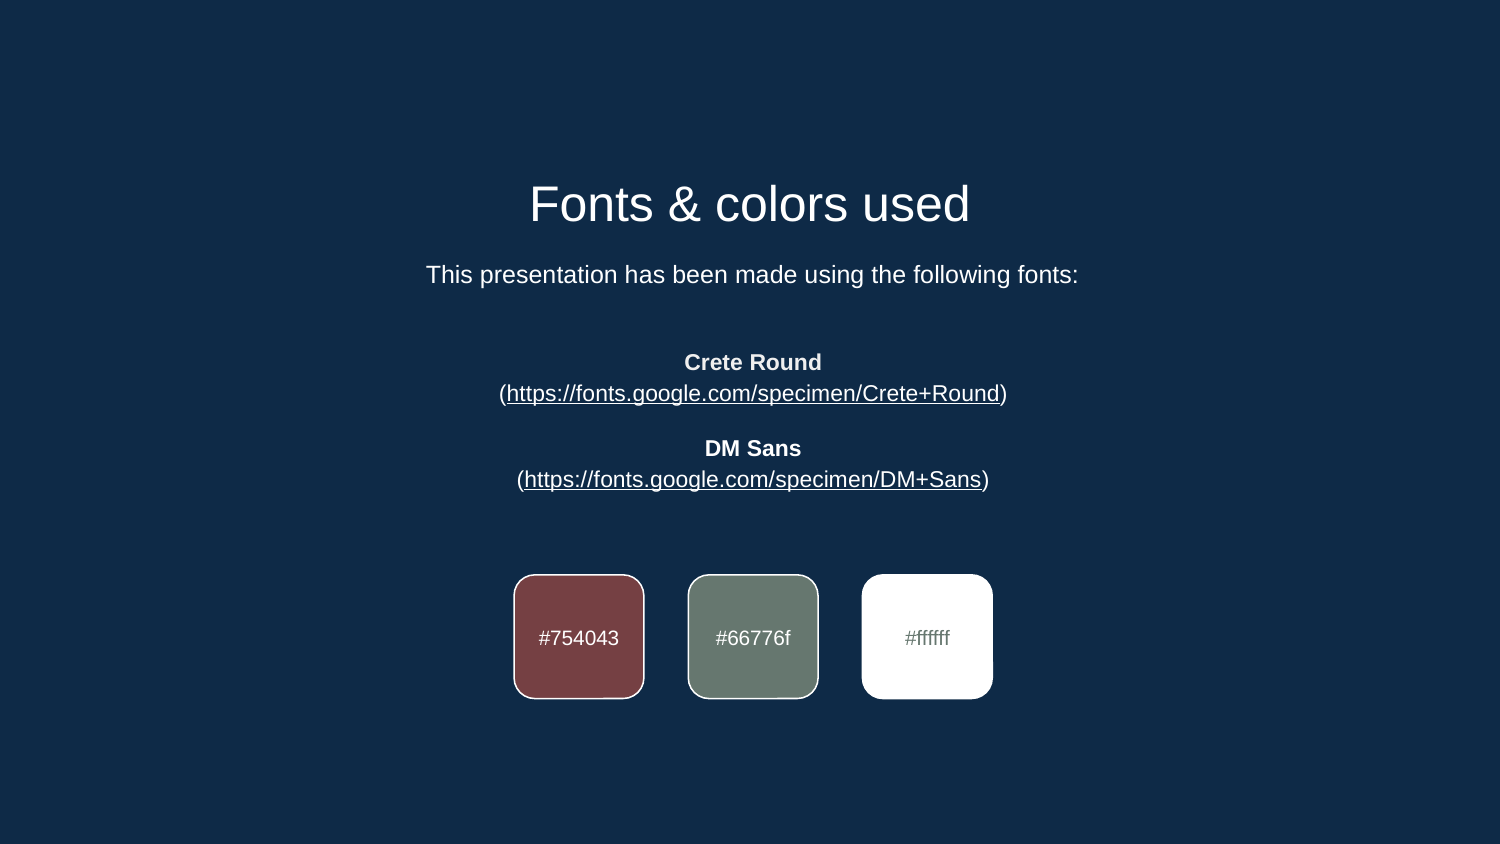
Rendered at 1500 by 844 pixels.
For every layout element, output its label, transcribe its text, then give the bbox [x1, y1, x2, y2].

title Fonts & colors used [171, 156, 1328, 236]
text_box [513, 574, 993, 699]
list Crete Round (https://fonts.google.com/specimen/Crete+Round) DM Sans (https://fonts.google.com/specimen/DM+Sans) [175, 314, 1332, 521]
list This presentation has been made using the following fonts: [175, 239, 1332, 312]
